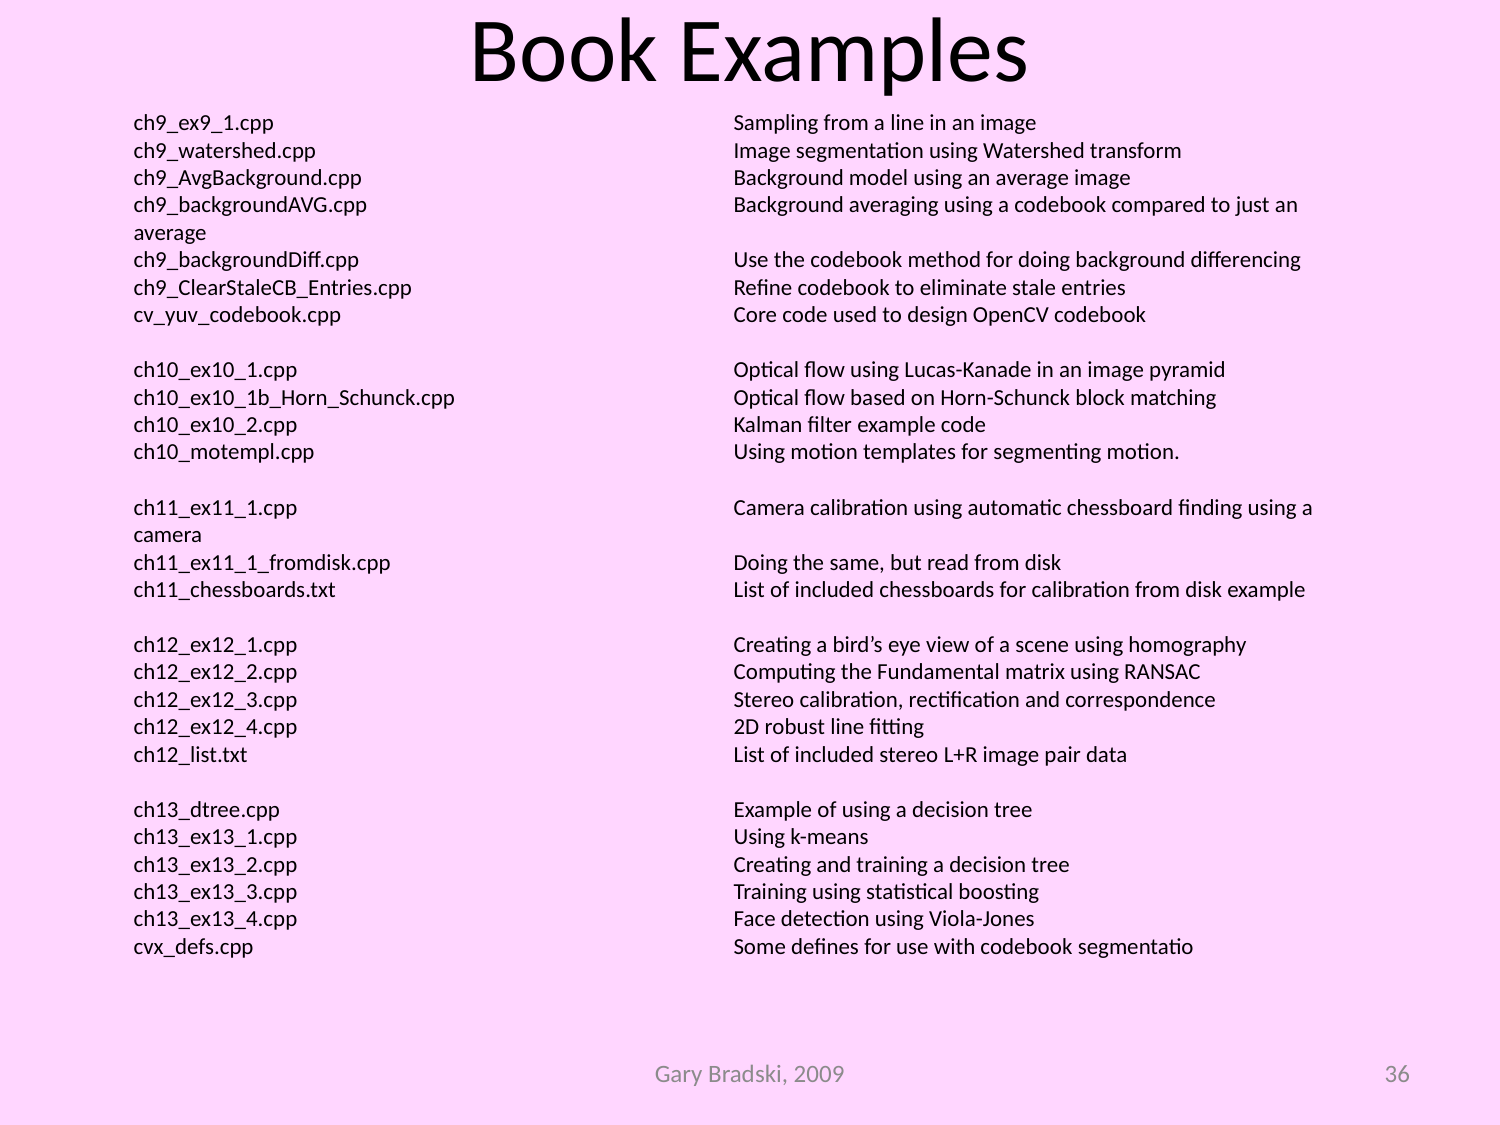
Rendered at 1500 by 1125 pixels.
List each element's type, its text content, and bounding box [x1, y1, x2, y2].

slide_number 36 [1074, 1042, 1425, 1103]
footer Gary Bradski, 2009 [512, 1042, 988, 1103]
text_box ch9_ex9_1.cpp Sampling from a line in an image ch9_watershed.cpp Image segmentation using Watershed transform ch9_AvgBackground.cpp Background model using an average image ch9_backgroundAVG.cpp Background averaging using a codebook compared to just an average ch9_backgroundDiff.cpp Use the codebook method for doing background differencing ch9_ClearStaleCB_Entries.cpp Refine codebook to eliminate stale entries cv_yuv_codebook.cpp Core code used to design OpenCV codebook ch10_ex10_1.cpp Optical flow using Lucas-Kanade in an image pyramid ch10_ex10_1b_Horn_Schunck.cpp Optical flow based on Horn-Schunck block matching ch10_ex10_2.cpp Kalman filter example code ch10_motempl.cpp Using motion templates for segmenting motion. ch11_ex11_1.cpp Camera calibration using automatic chessboard finding using a camera ch11_ex11_1_fromdisk.cpp Doing the same, but read from disk ch11_chessboards.txt List of included chessboards for calibration from disk example ch12_ex12_1.cpp Creating a bird’s eye view of a scene using homography ch12_ex12_2.cpp Computing the Fundamental matrix using RANSAC ch12_ex12_3.cpp Stereo calibration, rectification and correspondence ch12_ex12_4.cpp 2D robust line fitting ch12_list.txt List of included stereo L+R image pair data ch13_dtree.cpp Example of using a decision tree ch13_ex13_1.cpp Using k-means ch13_ex13_2.cpp Creating and training a decision tree ch13_ex13_3.cpp Training using statistical boosting ch13_ex13_4.cpp Face detection using Viola-Jones cvx_defs.cpp Some defines for use with codebook segmentatio [118, 100, 1354, 967]
title Book Examples [74, 0, 1426, 139]
